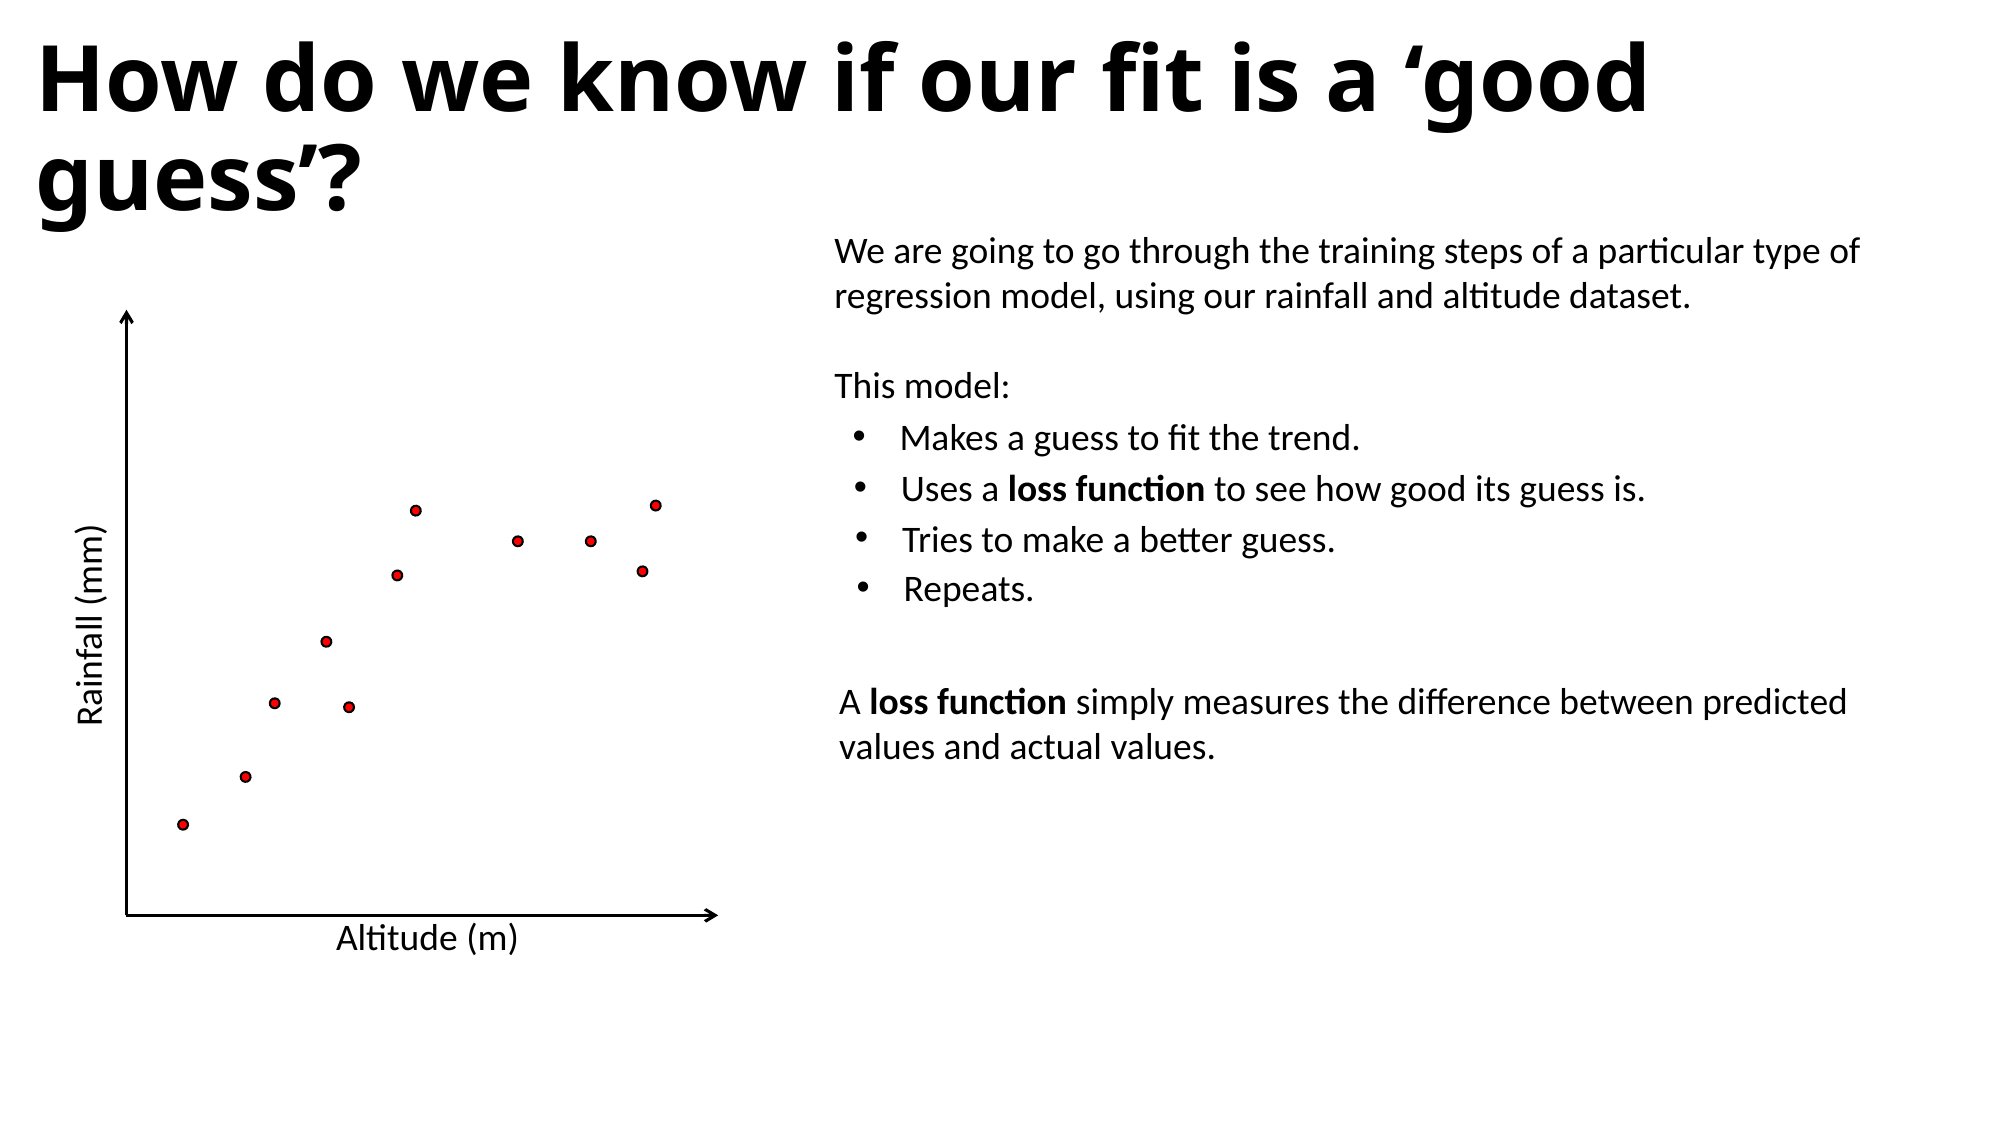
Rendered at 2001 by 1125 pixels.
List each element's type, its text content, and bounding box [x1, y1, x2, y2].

text_box We are going to go through the training steps of a particular type of regression model, using our rainfall and altitude dataset. This model: [819, 218, 1896, 549]
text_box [57, 309, 719, 967]
text_box Repeats. [841, 556, 1853, 617]
text_box Makes a guess to fit the trend. [837, 405, 1849, 466]
text_box Tries to make a better guess. [840, 507, 1851, 567]
title How do we know if our fit is a ‘good guess’? [20, 22, 1746, 240]
text_box A loss function simply measures the difference between predicted values and actual values. [824, 625, 1901, 820]
text_box Uses a loss function to see how good its guess is. [839, 456, 1850, 517]
